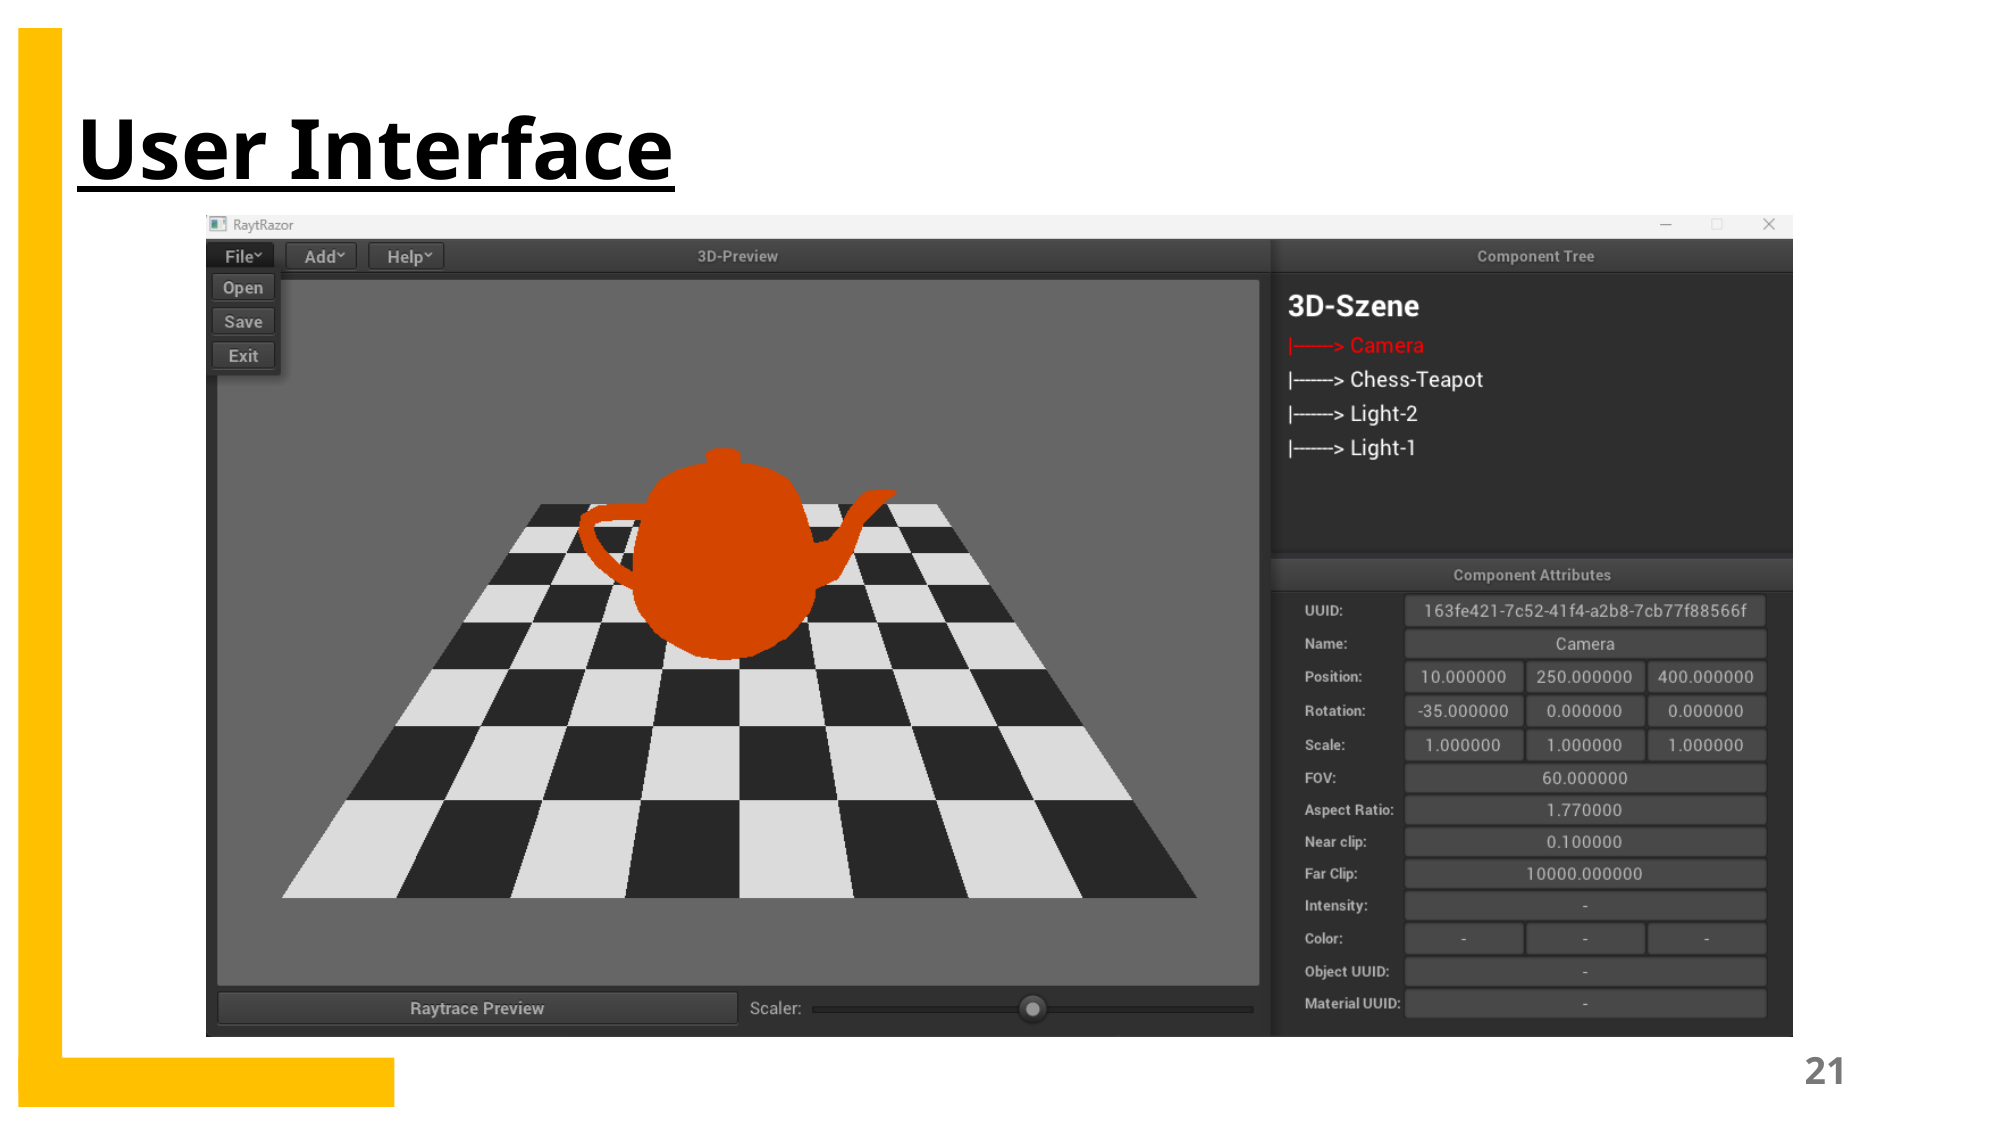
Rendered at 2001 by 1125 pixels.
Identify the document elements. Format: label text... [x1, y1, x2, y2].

slide_number 21 [1412, 1042, 1863, 1103]
text_box [17, 26, 64, 1056]
text_box [17, 1056, 396, 1108]
picture [205, 215, 1794, 1037]
text_box User Interface [62, 88, 992, 204]
